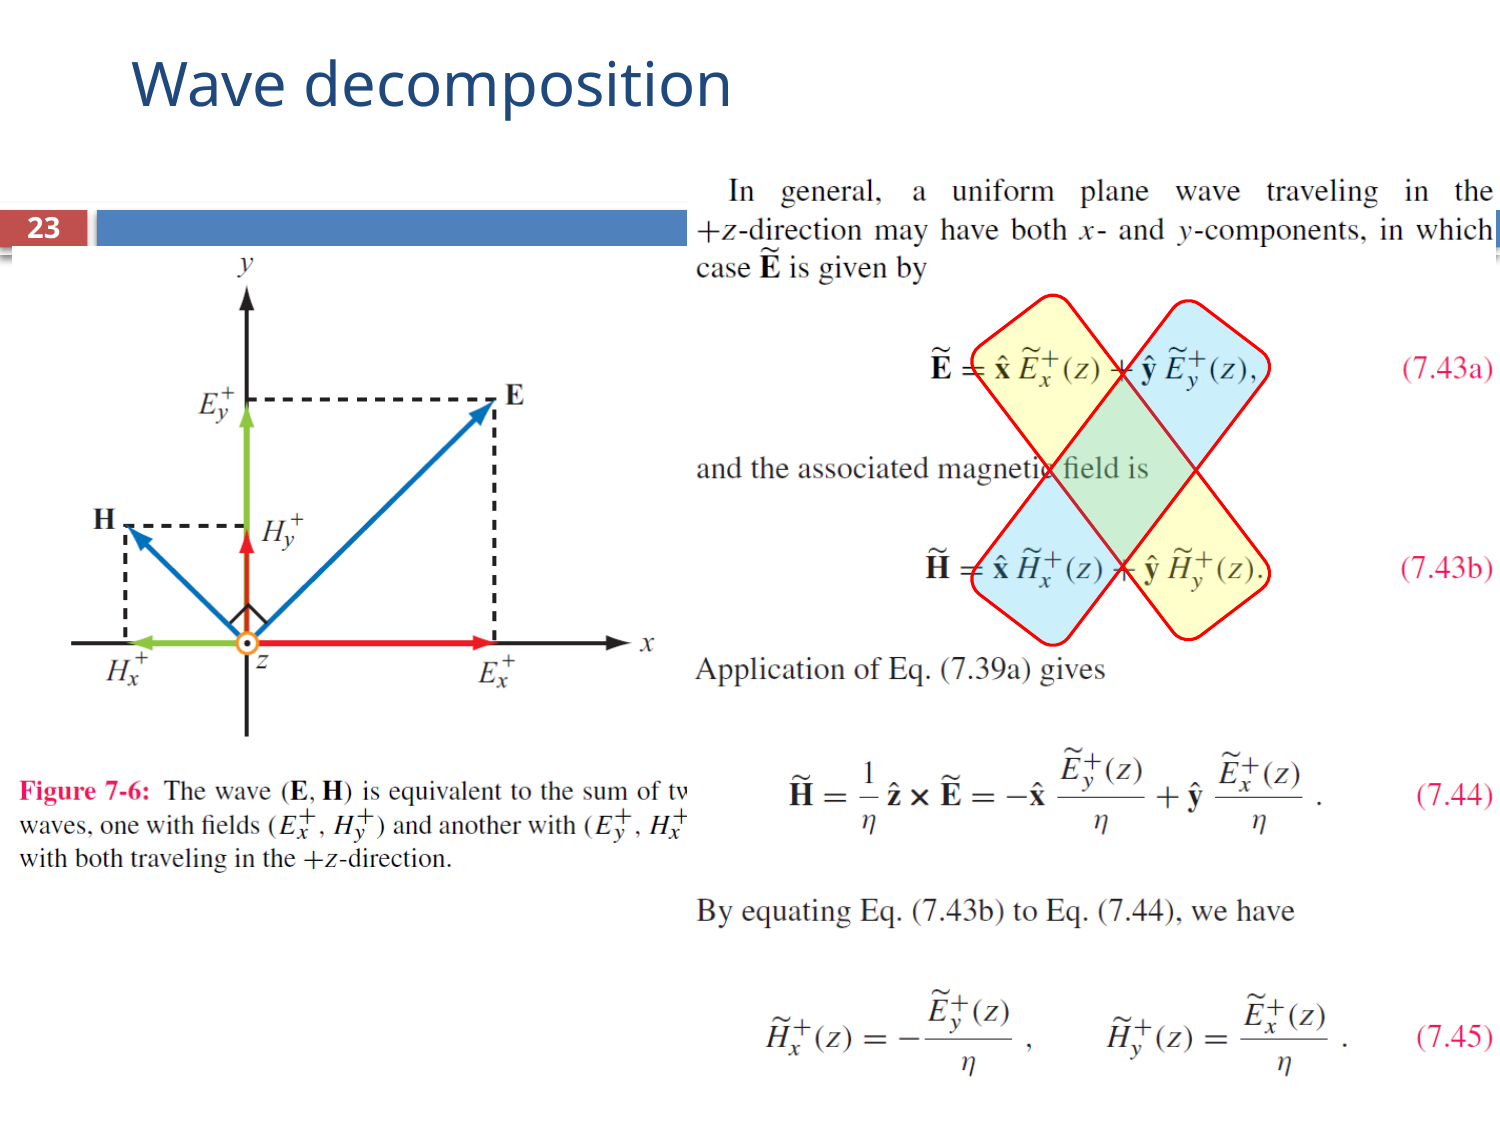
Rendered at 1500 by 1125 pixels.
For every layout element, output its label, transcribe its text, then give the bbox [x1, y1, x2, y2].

slide_number 23 [0, 208, 88, 249]
picture [12, 163, 1496, 1088]
title Wave decomposition [100, 37, 1438, 200]
